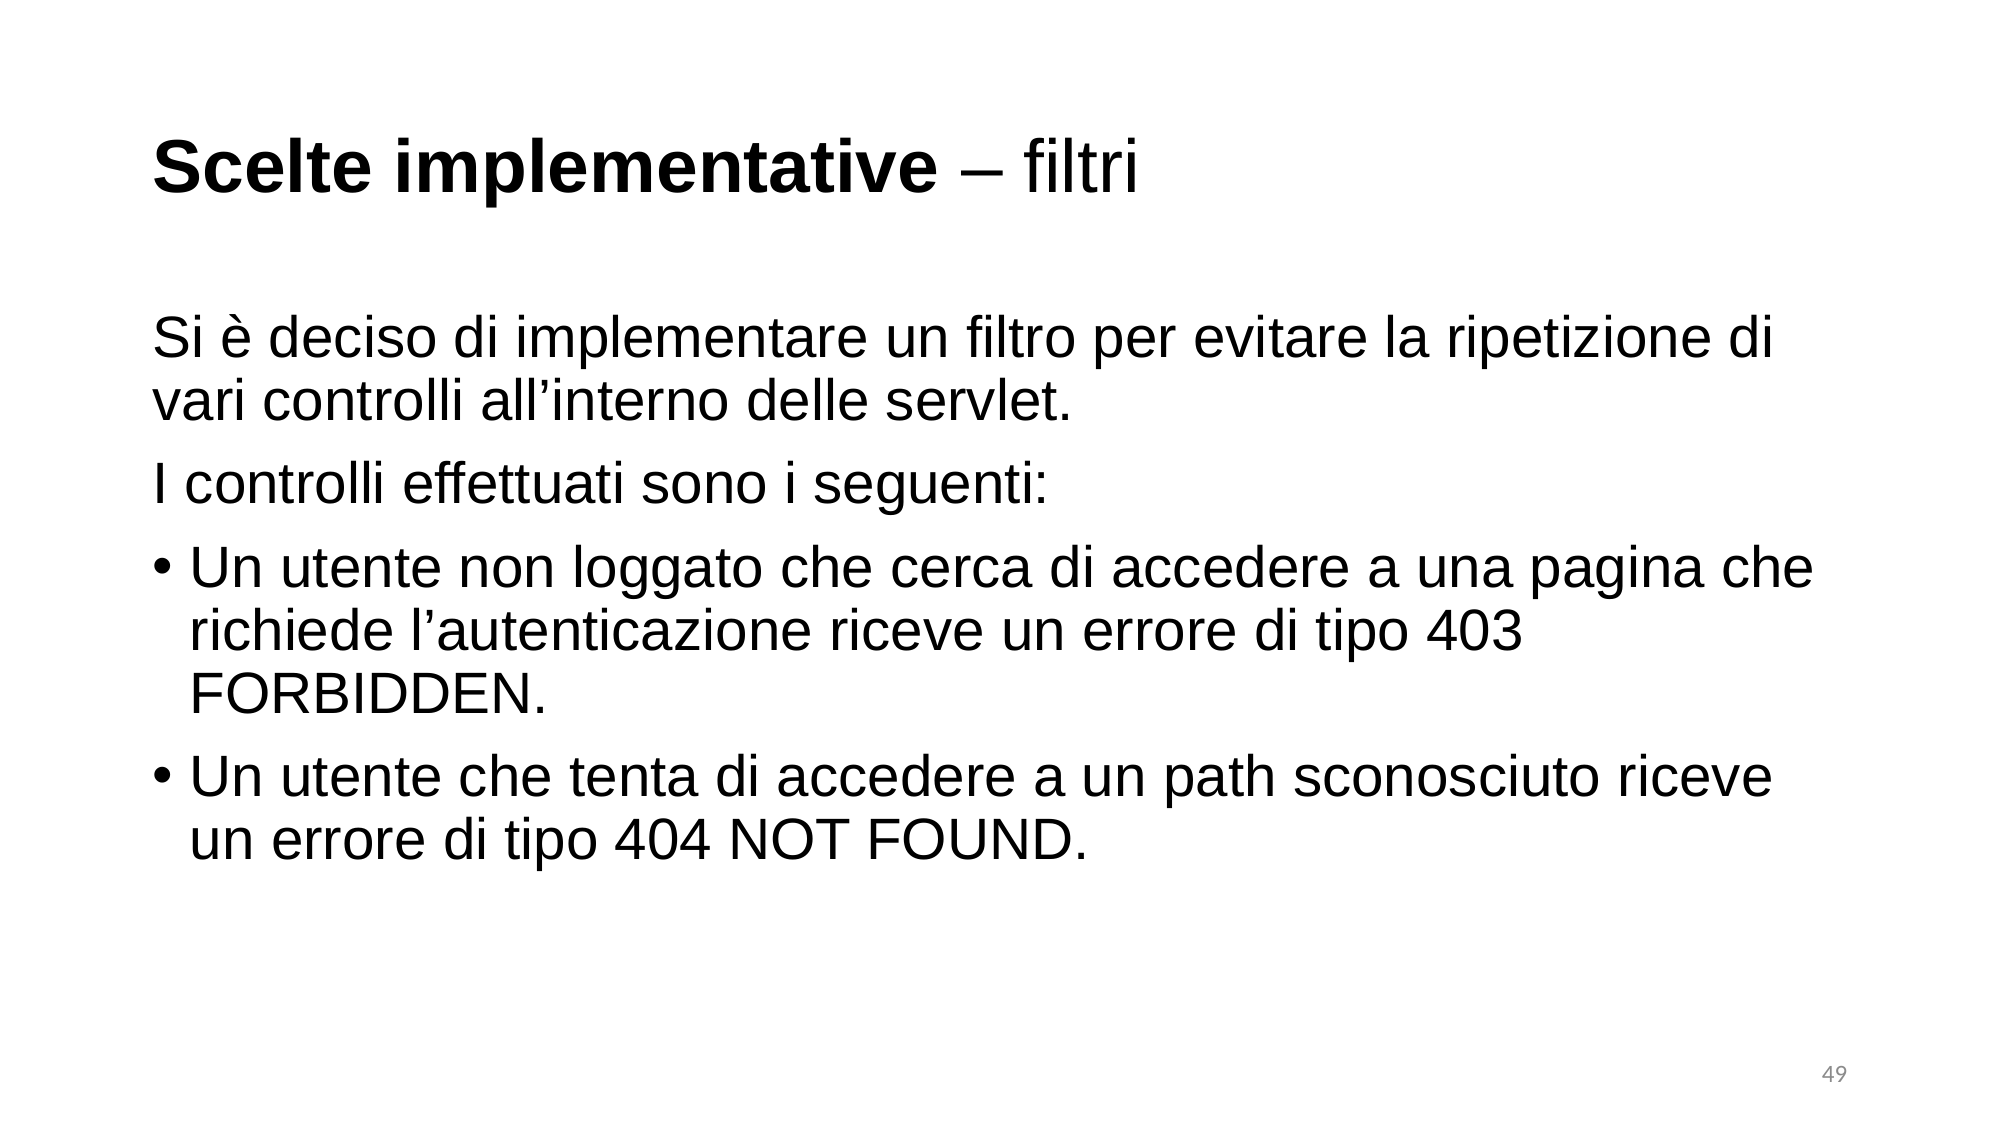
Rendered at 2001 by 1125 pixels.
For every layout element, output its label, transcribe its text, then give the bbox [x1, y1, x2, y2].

title Scelte implementative – filtri [137, 59, 1863, 278]
slide_number 49 [1412, 1042, 1863, 1103]
list Si è deciso di implementare un filtro per evitare la ripetizione di vari controlli all’interno delle servlet. I controlli effettuati sono i seguenti: Un utente non loggato che cerca di accedere a una pagina che richiede l’autenticazione riceve un errore di tipo 403 FORBIDDEN. Un utente che tenta di accedere a un path sconosciuto riceve un errore di tipo 404 NOT FOUND. [137, 299, 1863, 1014]
